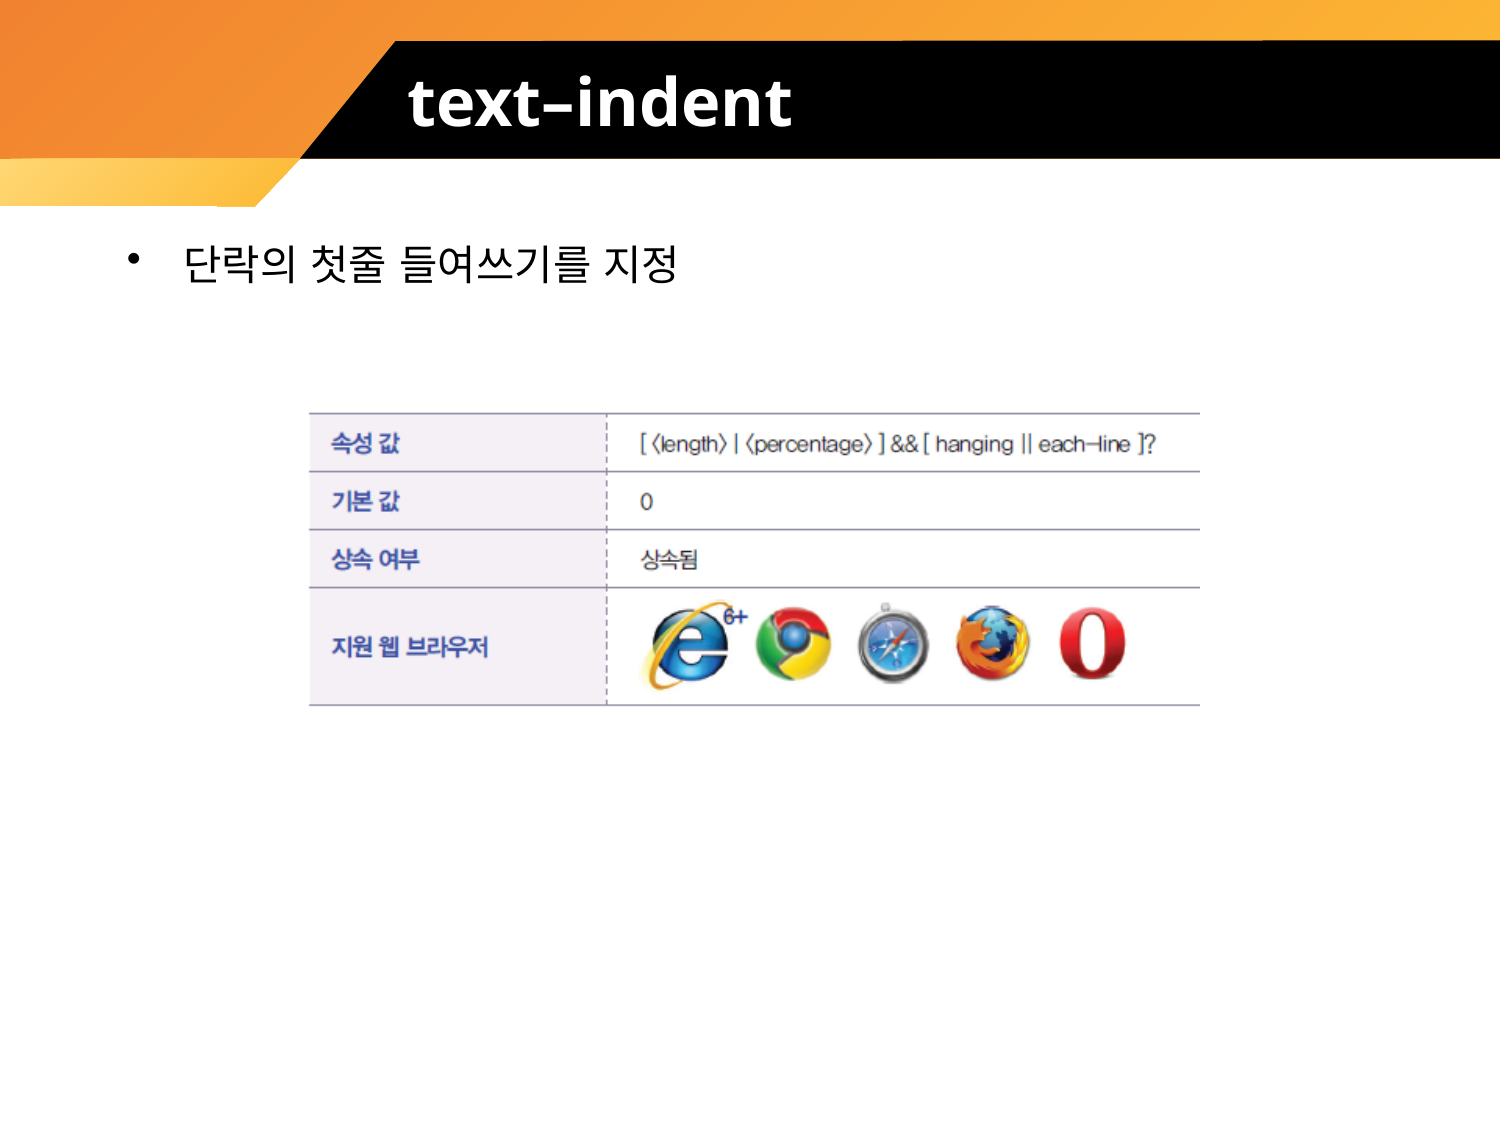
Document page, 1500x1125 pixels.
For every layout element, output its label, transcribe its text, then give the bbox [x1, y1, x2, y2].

text_box 단락의 첫줄 들여쓰기를 지정 [112, 231, 1424, 350]
title text–indent [374, 36, 1481, 163]
picture [299, 399, 1201, 726]
